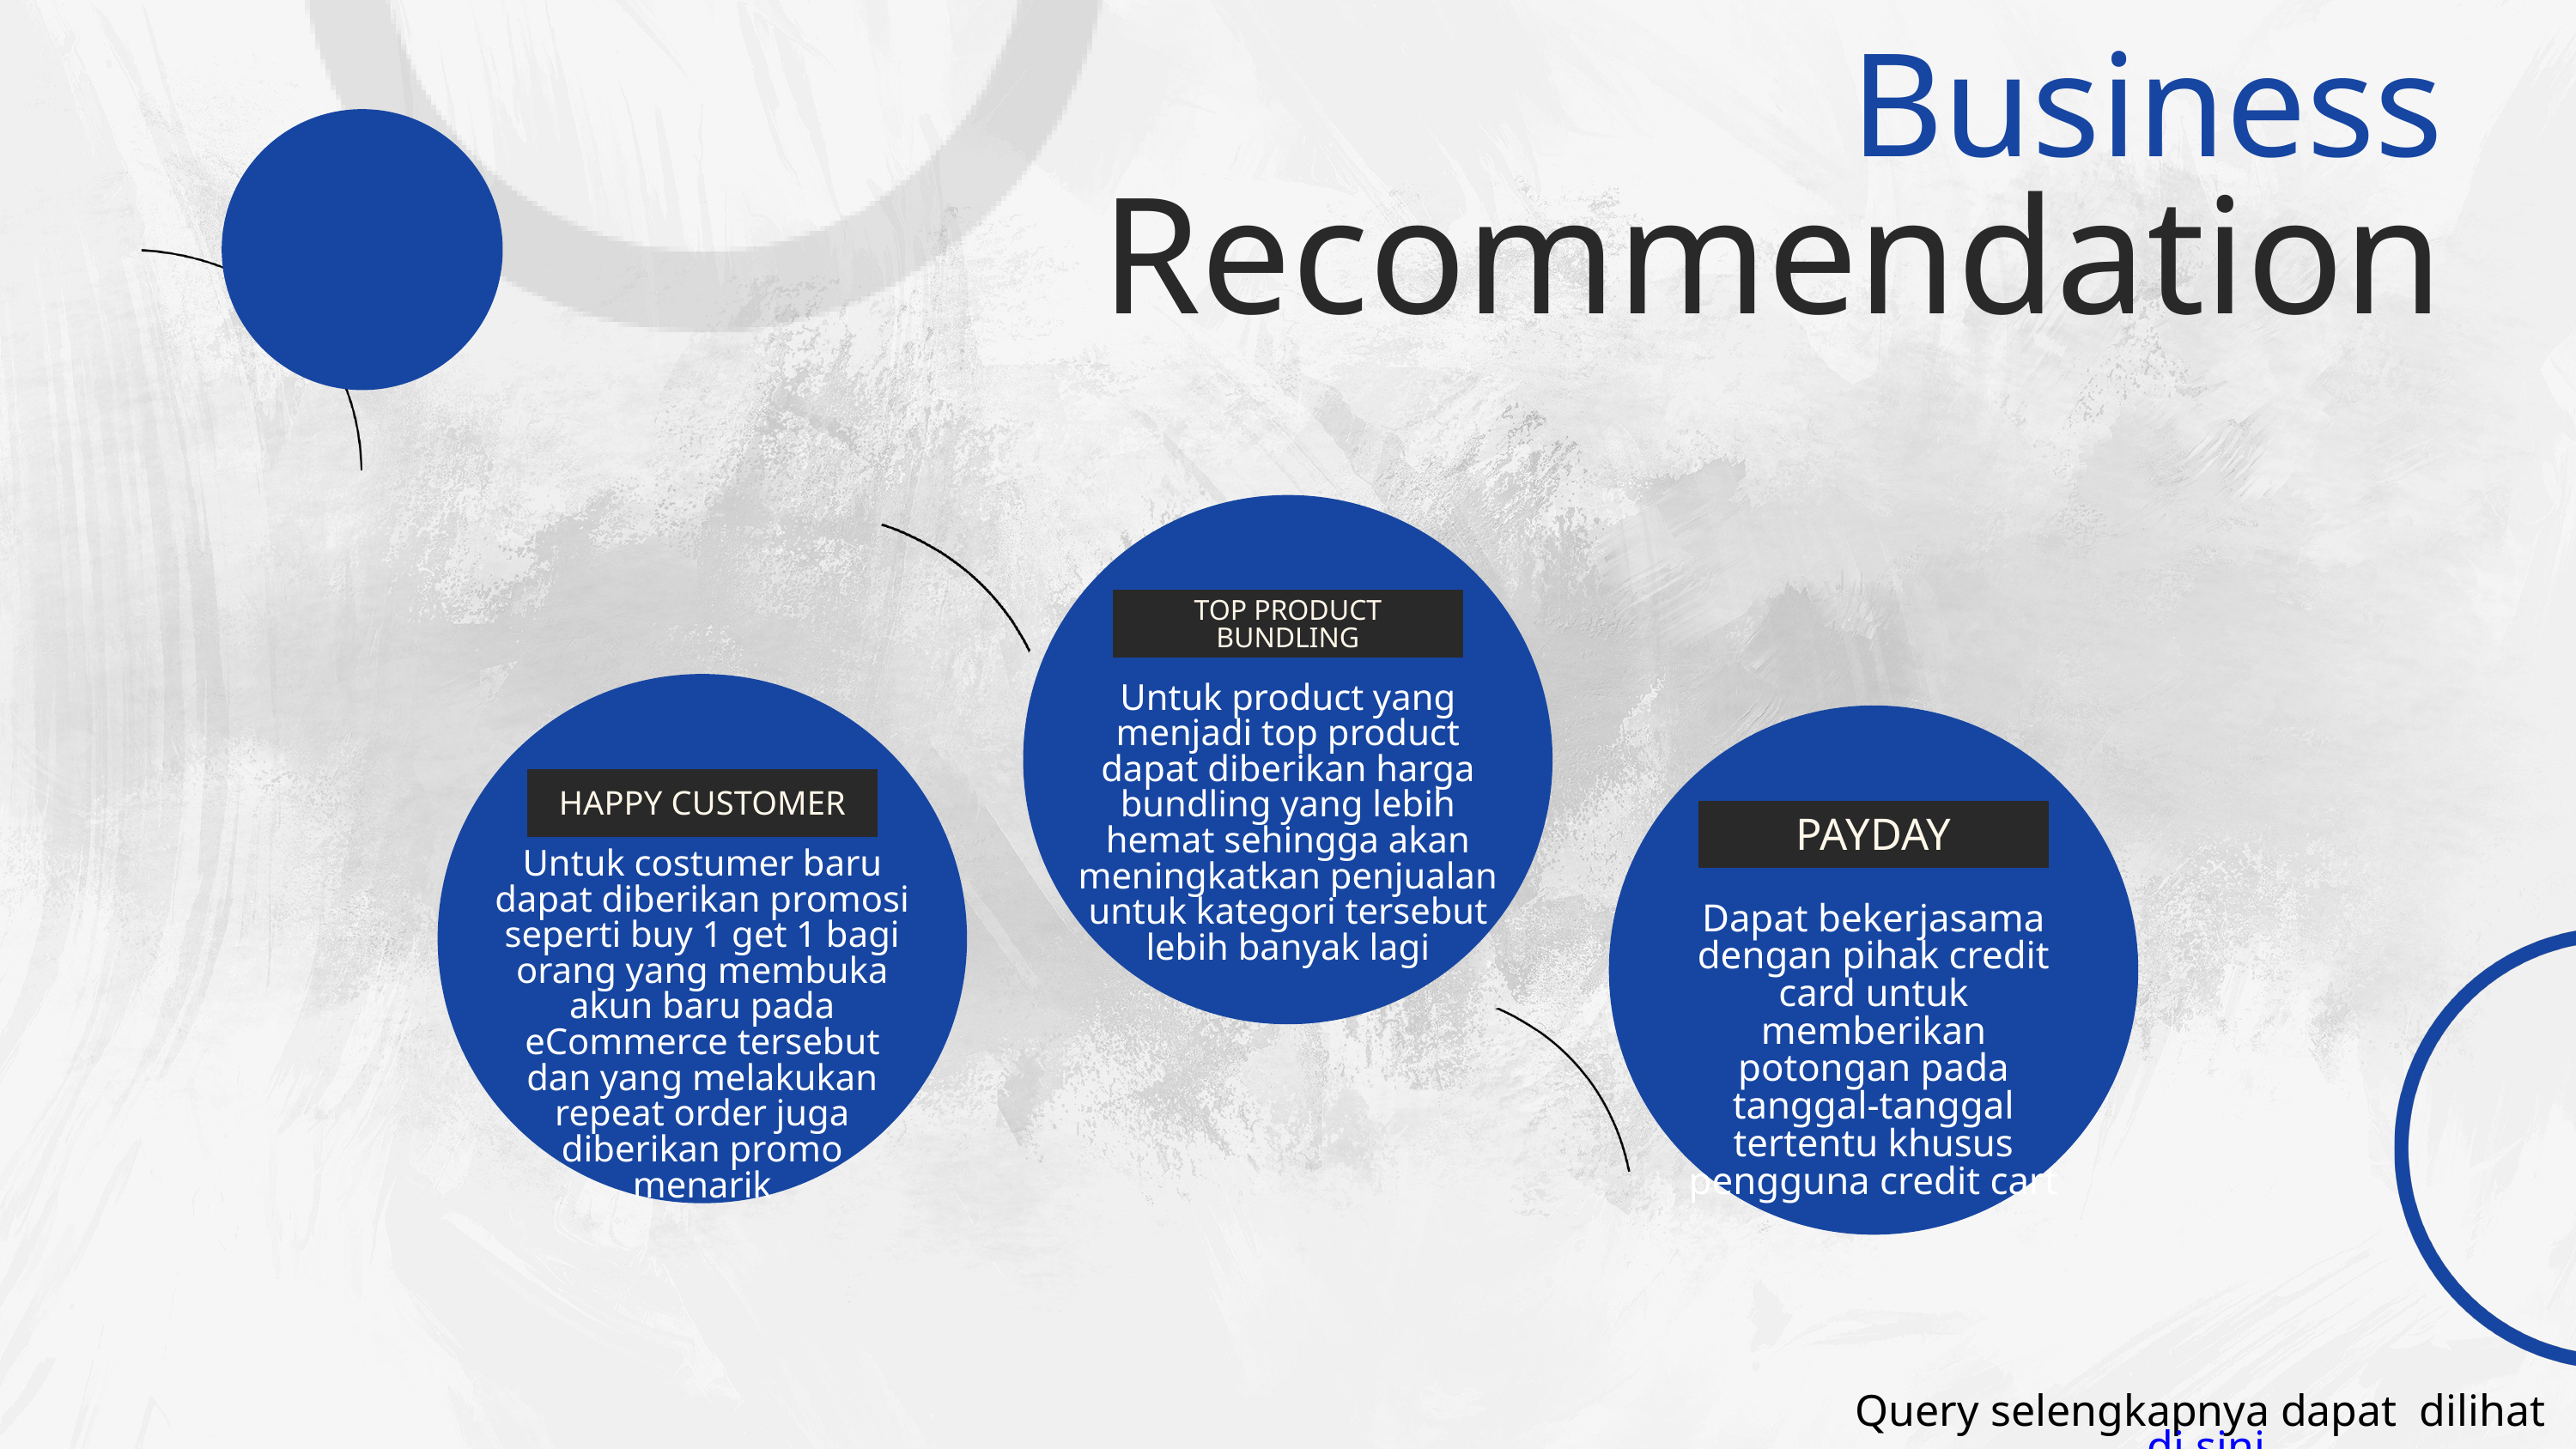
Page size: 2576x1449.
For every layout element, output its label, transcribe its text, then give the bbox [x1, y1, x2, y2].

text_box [1698, 800, 2050, 869]
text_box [1112, 590, 1463, 658]
text_box [301, 0, 1108, 333]
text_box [437, 673, 968, 1203]
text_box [526, 768, 878, 837]
text_box [1400, 985, 1604, 1219]
text_box [2394, 927, 2576, 1369]
text_box [141, 249, 362, 471]
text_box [1023, 494, 1553, 1025]
text_box Business [1735, 42, 2445, 186]
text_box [221, 108, 503, 391]
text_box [1608, 705, 2139, 1235]
text_box Recommendation [898, 185, 2445, 347]
text_box [0, 0, 2576, 1449]
text_box [795, 506, 1018, 752]
text_box Query selengkapnya dapat dilihat di sini [1839, 1391, 2573, 1449]
